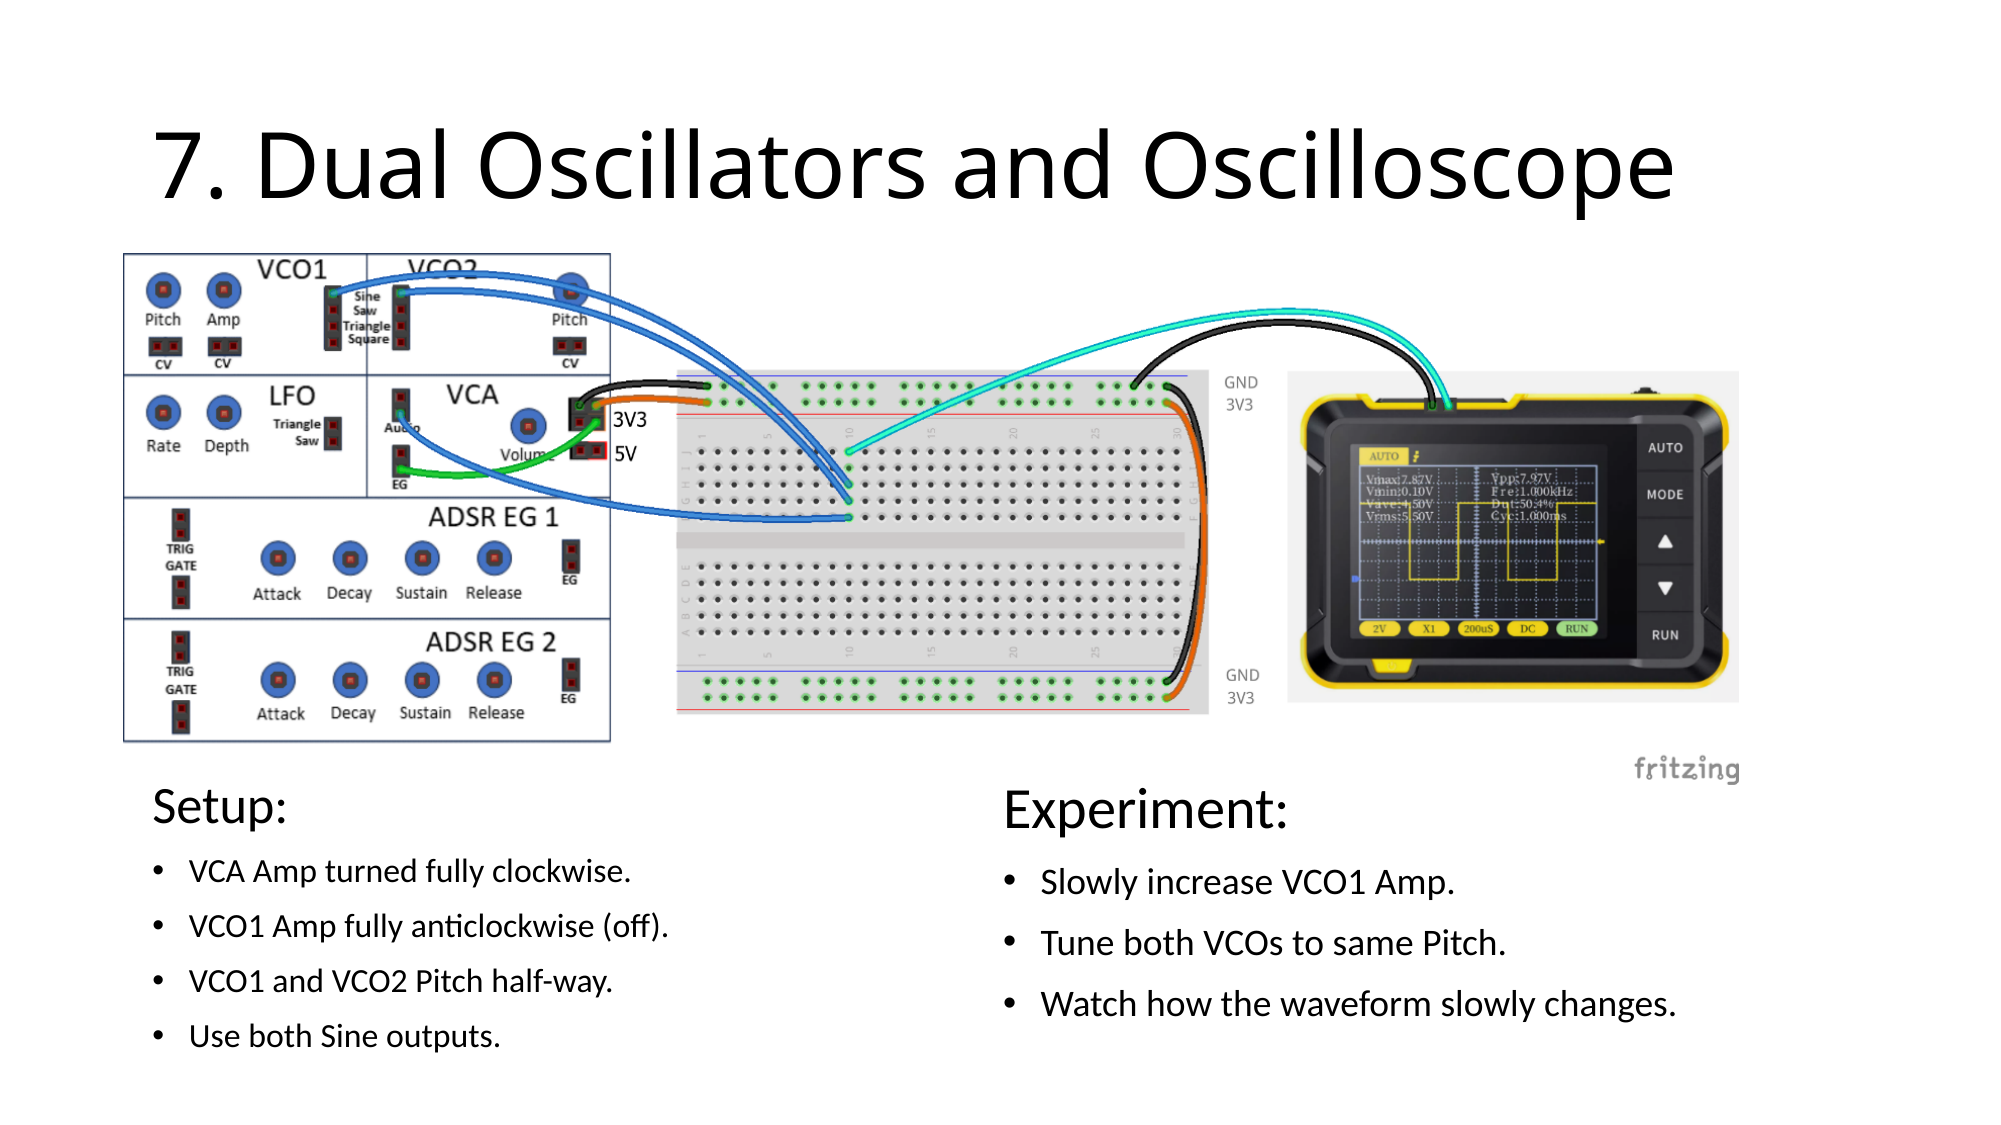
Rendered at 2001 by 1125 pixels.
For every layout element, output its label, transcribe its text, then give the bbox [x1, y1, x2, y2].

text_box Experiment: Slowly increase VCO1 Amp. Tune both VCOs to same Pitch. Watch how the waveform slowly changes. [988, 770, 1839, 1066]
title 7. Dual Oscillators and Oscilloscope [137, 59, 1863, 278]
picture [123, 253, 1739, 785]
list Setup: VCA Amp turned fully clockwise. VCO1 Amp fully anticlockwise (off). VCO1 and VCO2 Pitch half-way. Use both Sine outputs. [137, 785, 988, 1066]
